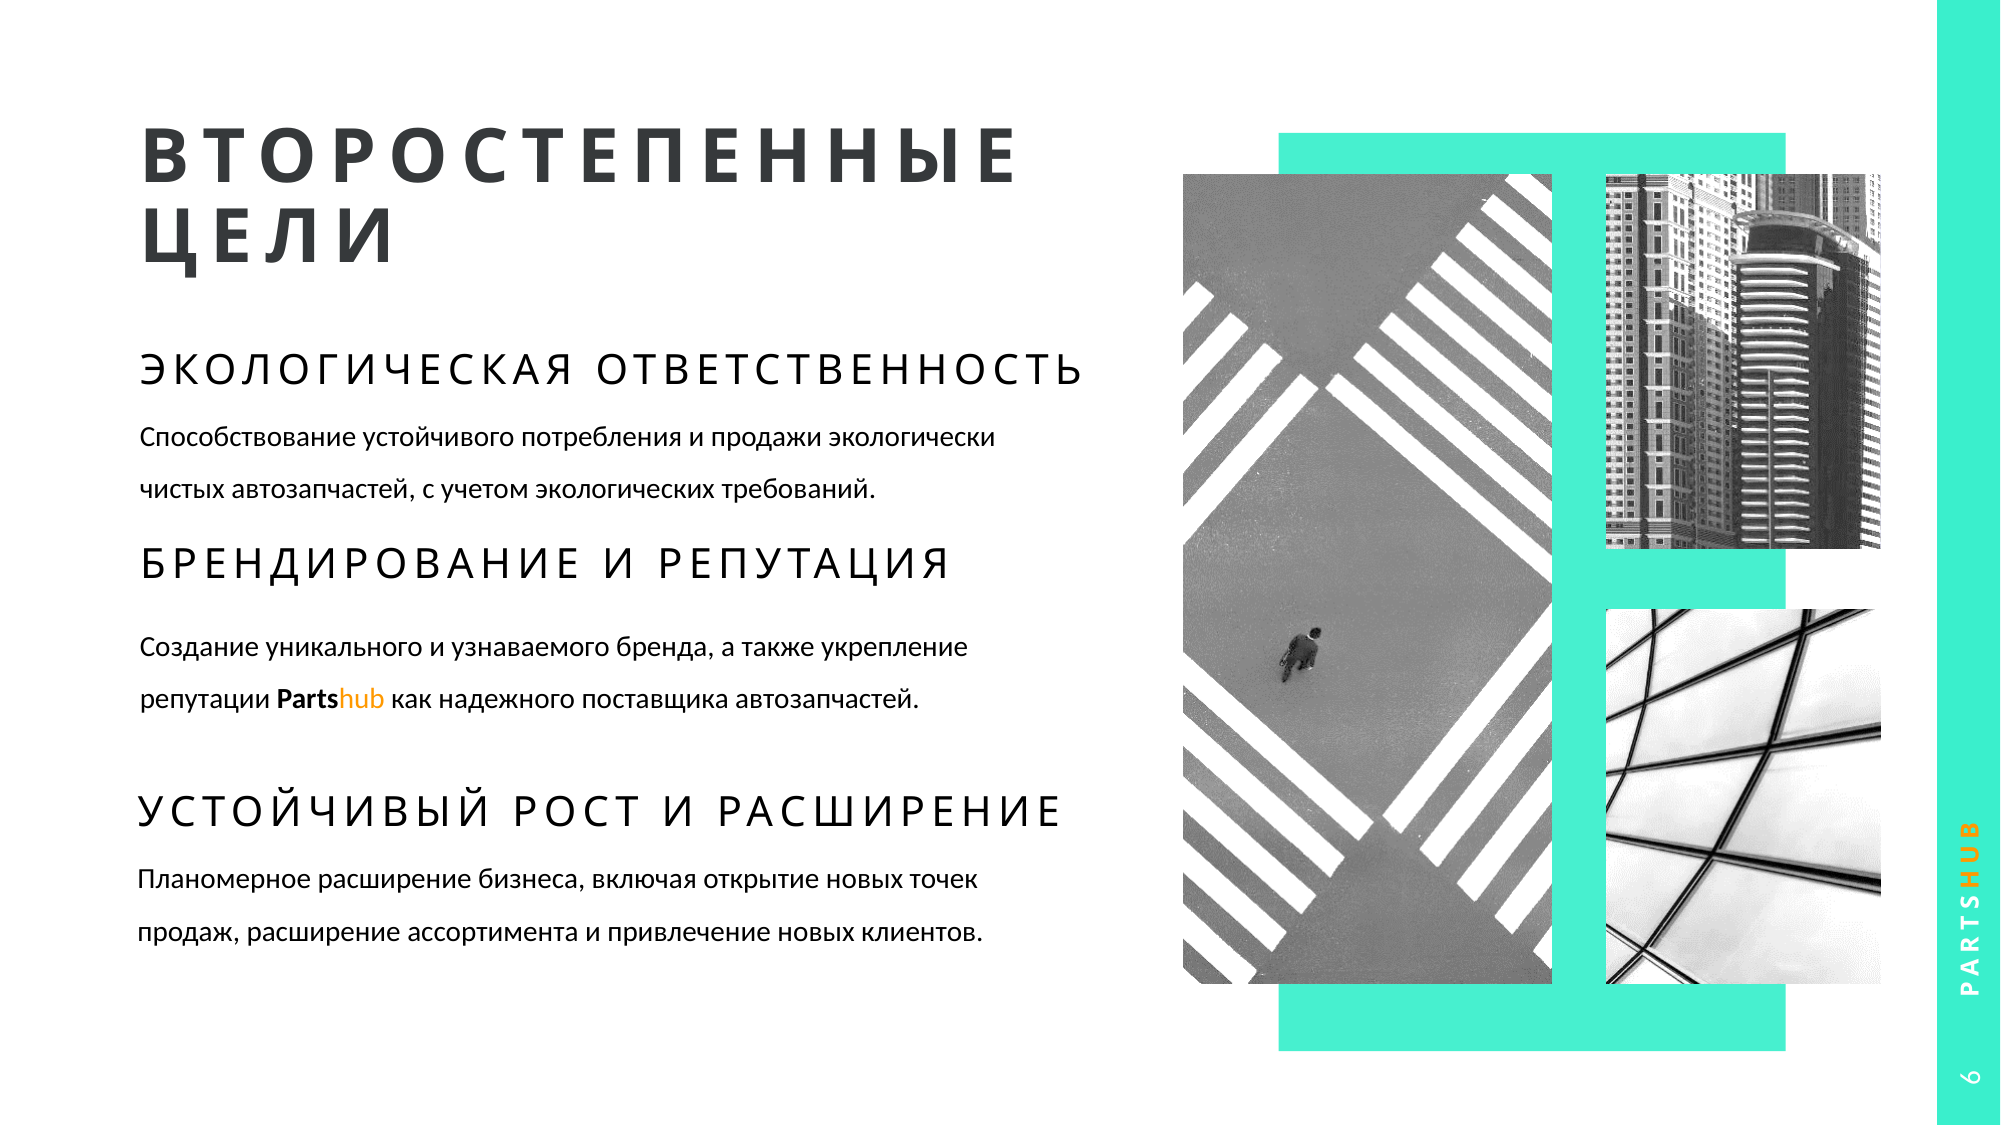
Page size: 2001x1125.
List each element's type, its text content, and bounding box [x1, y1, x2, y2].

text_box Планомерное расширение бизнеса, включая открытие новых точек продаж, расширение ассортимента и привлечение новых клиентов. [137, 842, 1000, 946]
list Создание уникального и узнаваемого бренда, а также укрепление репутации Partshub как надежного поставщика автозапчастей. [139, 609, 1003, 731]
picture [1183, 174, 1552, 984]
picture [1606, 174, 1881, 549]
title Второстепенные цели [139, 117, 1169, 278]
slide_number 6 [1937, 1032, 2000, 1125]
picture [1606, 609, 1881, 984]
list Способствование устойчивого потребления и продажи экологически чистых автозапчастей, с учетом экологических требований. [139, 399, 1003, 504]
footer partshub [1937, 0, 2000, 1032]
list Экологическая Ответственность [139, 288, 1084, 393]
text_box Устойчивый Рост и Расширение [137, 731, 1082, 836]
list Брендирование и Репутация [139, 516, 1084, 587]
